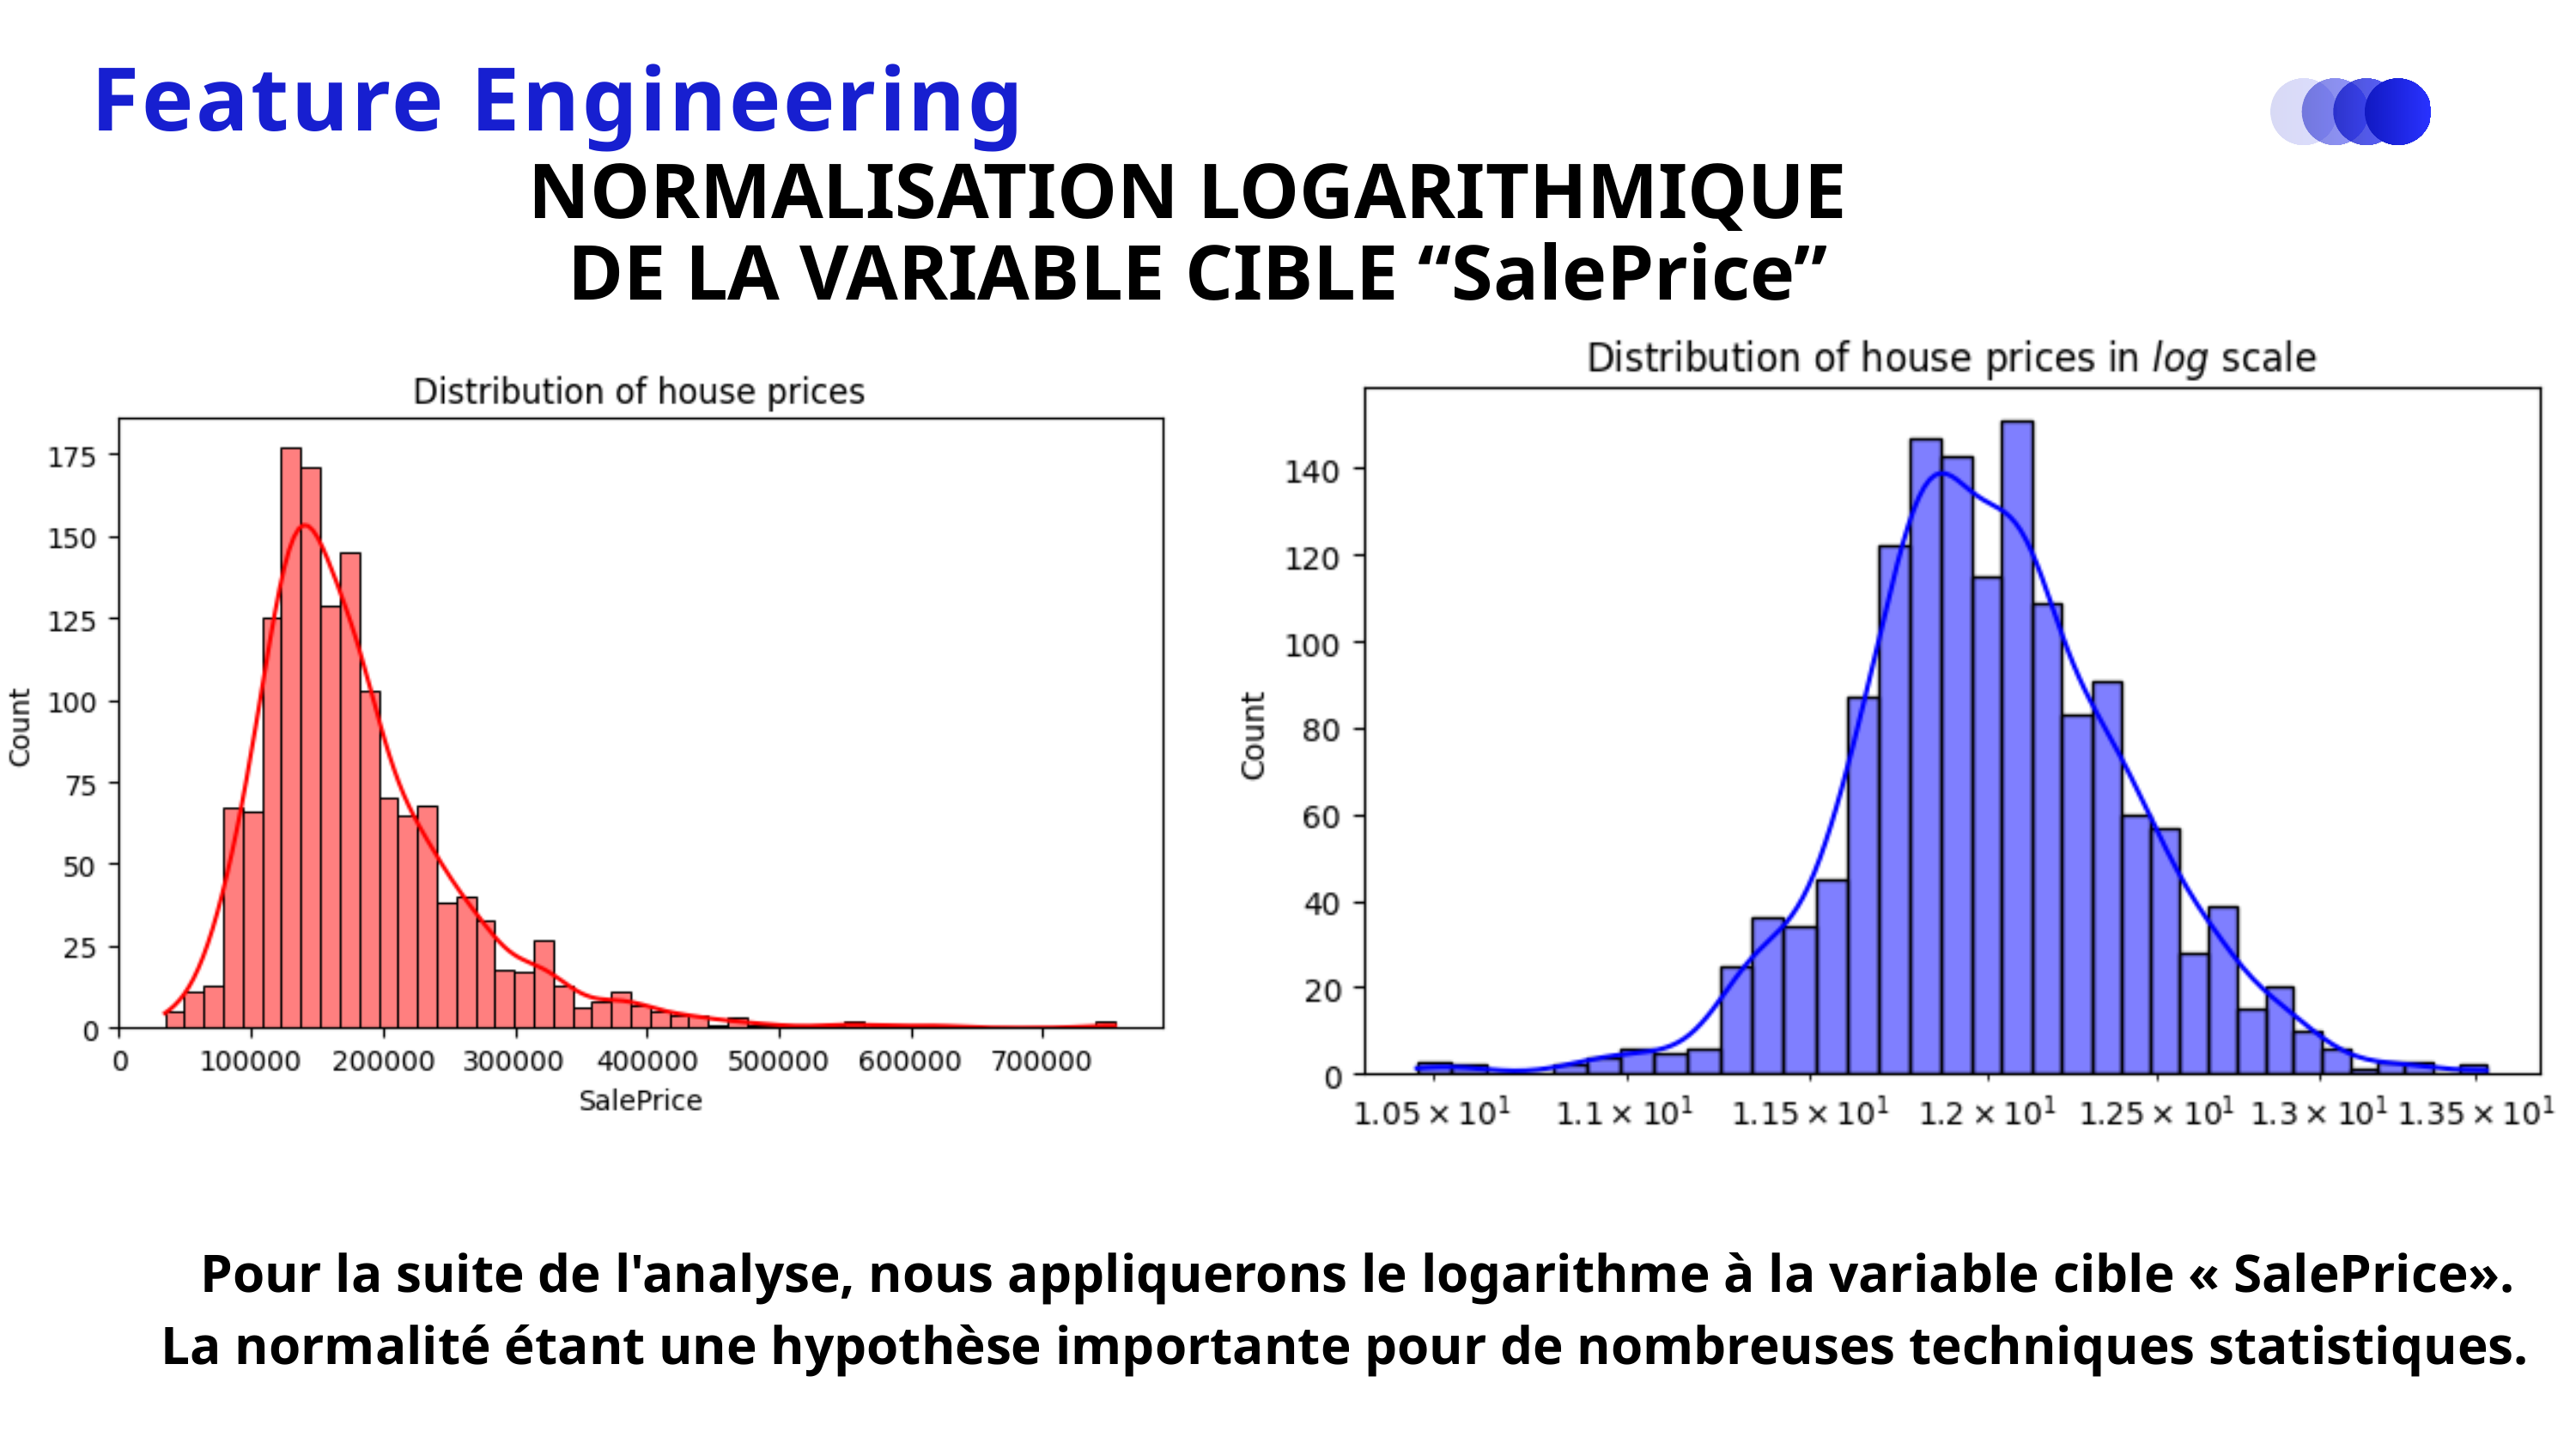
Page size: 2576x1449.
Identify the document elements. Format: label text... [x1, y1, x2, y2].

text_box [1202, 314, 2576, 1134]
text_box Feature Engineering [91, 25, 1199, 258]
text_box Pour la suite de l'analyse, nous appliquerons le logarithme à la variable cible « SalePrice». La normalité étant une hypothèse importante pour de nombreuses techniques statistiques. [37, 1230, 2530, 1375]
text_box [2269, 78, 2432, 145]
text_box [0, 353, 1199, 1137]
text_box NORMALISATION LOGARITHMIQUE DE LA VARIABLE CIBLE “SalePrice” [174, 151, 2222, 315]
